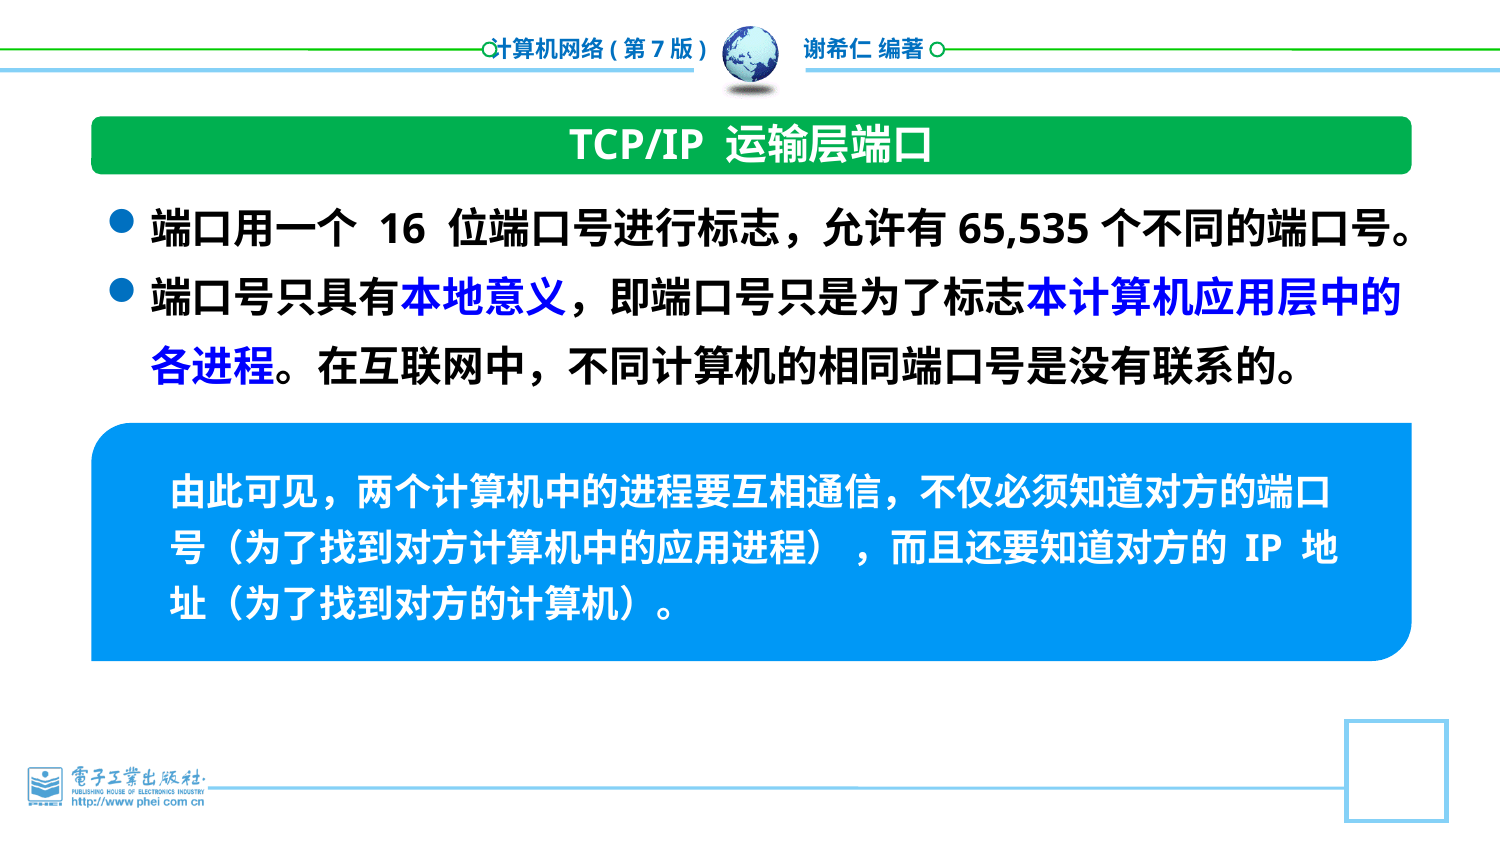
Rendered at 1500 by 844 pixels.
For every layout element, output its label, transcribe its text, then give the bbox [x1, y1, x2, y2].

text_box TCP/IP 运输层端口 [553, 110, 949, 175]
text_box [89, 420, 1414, 664]
text_box 由此可见，两个计算机中的进程要互相通信，不仅必须知道对方的端口号（为了找到对方计算机中的应用进程） ，而且还要知道对方的 IP 地址（为了找到对方的计算机）。 [154, 449, 1363, 633]
text_box [91, 116, 553, 175]
picture [720, 24, 780, 100]
picture [23, 764, 208, 809]
text_box 端口用一个 16 位端口号进行标志，允许有65,535个不同的端口号。 端口号只具有本地意义，即端口号只是为了标志本计算机应用层中的各进程。在互联网中，不同计算机的相同端口号是没有联系的。 [91, 175, 1434, 397]
text_box [949, 116, 1412, 175]
